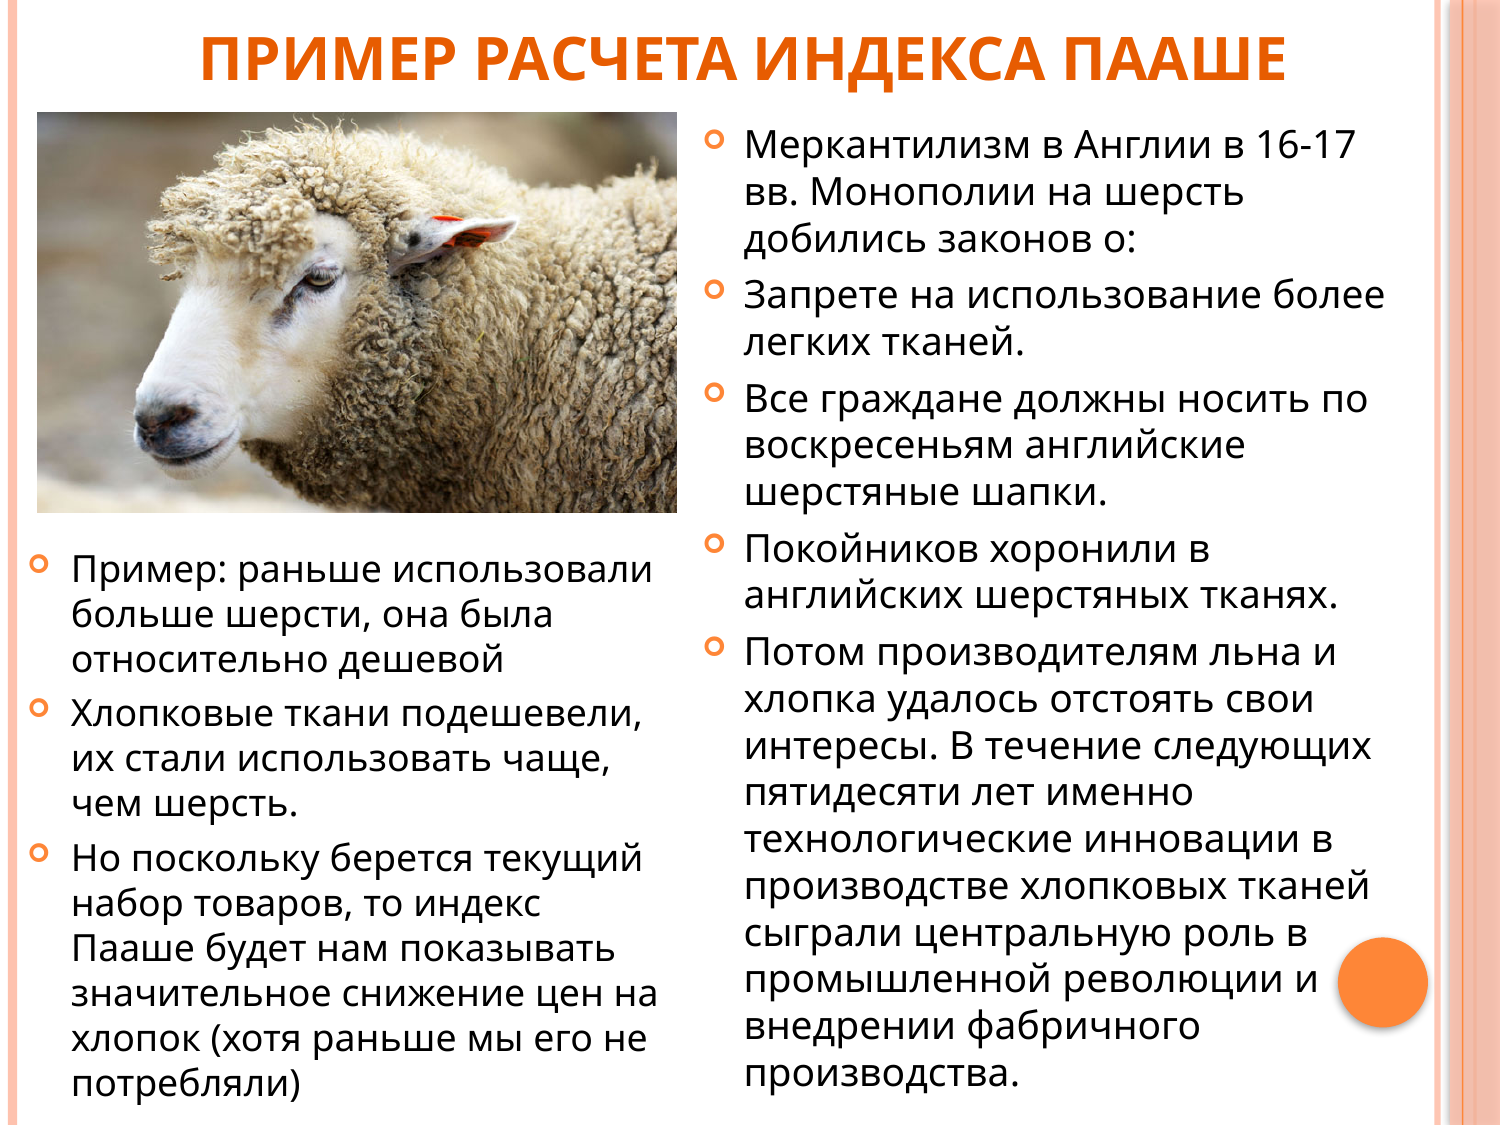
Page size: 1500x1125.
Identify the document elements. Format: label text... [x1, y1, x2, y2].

list Меркантилизм в Англии в 16-17 вв. Монополии на шерсть добились законов о: Запрете на использование более легких тканей. Все граждане должны носить по воскресеньям английские шерстяные шапки. Покойников хоронили в английских шерстяных тканях. Потом производителям льна и хлопка удалось отстоять свои интересы. В течение следующих пятидесяти лет именно технологические инновации в производстве хлопковых тканей сыграли центральную роль в промышленной революции и внедрении фабричного производства. [687, 112, 1425, 1125]
picture [36, 111, 678, 513]
text_box Пример: раньше использовали больше шерсти, она была относительно дешевой Хлопковые ткани подешевели, их стали использовать чаще, чем шерсть. Но поскольку берется текущий набор товаров, то индекс Пааше будет нам показывать значительное снижение цен на хлопок (хотя раньше мы его не потребляли) [12, 537, 688, 1125]
title Пример расчета индекса Пааше [37, 12, 1450, 100]
